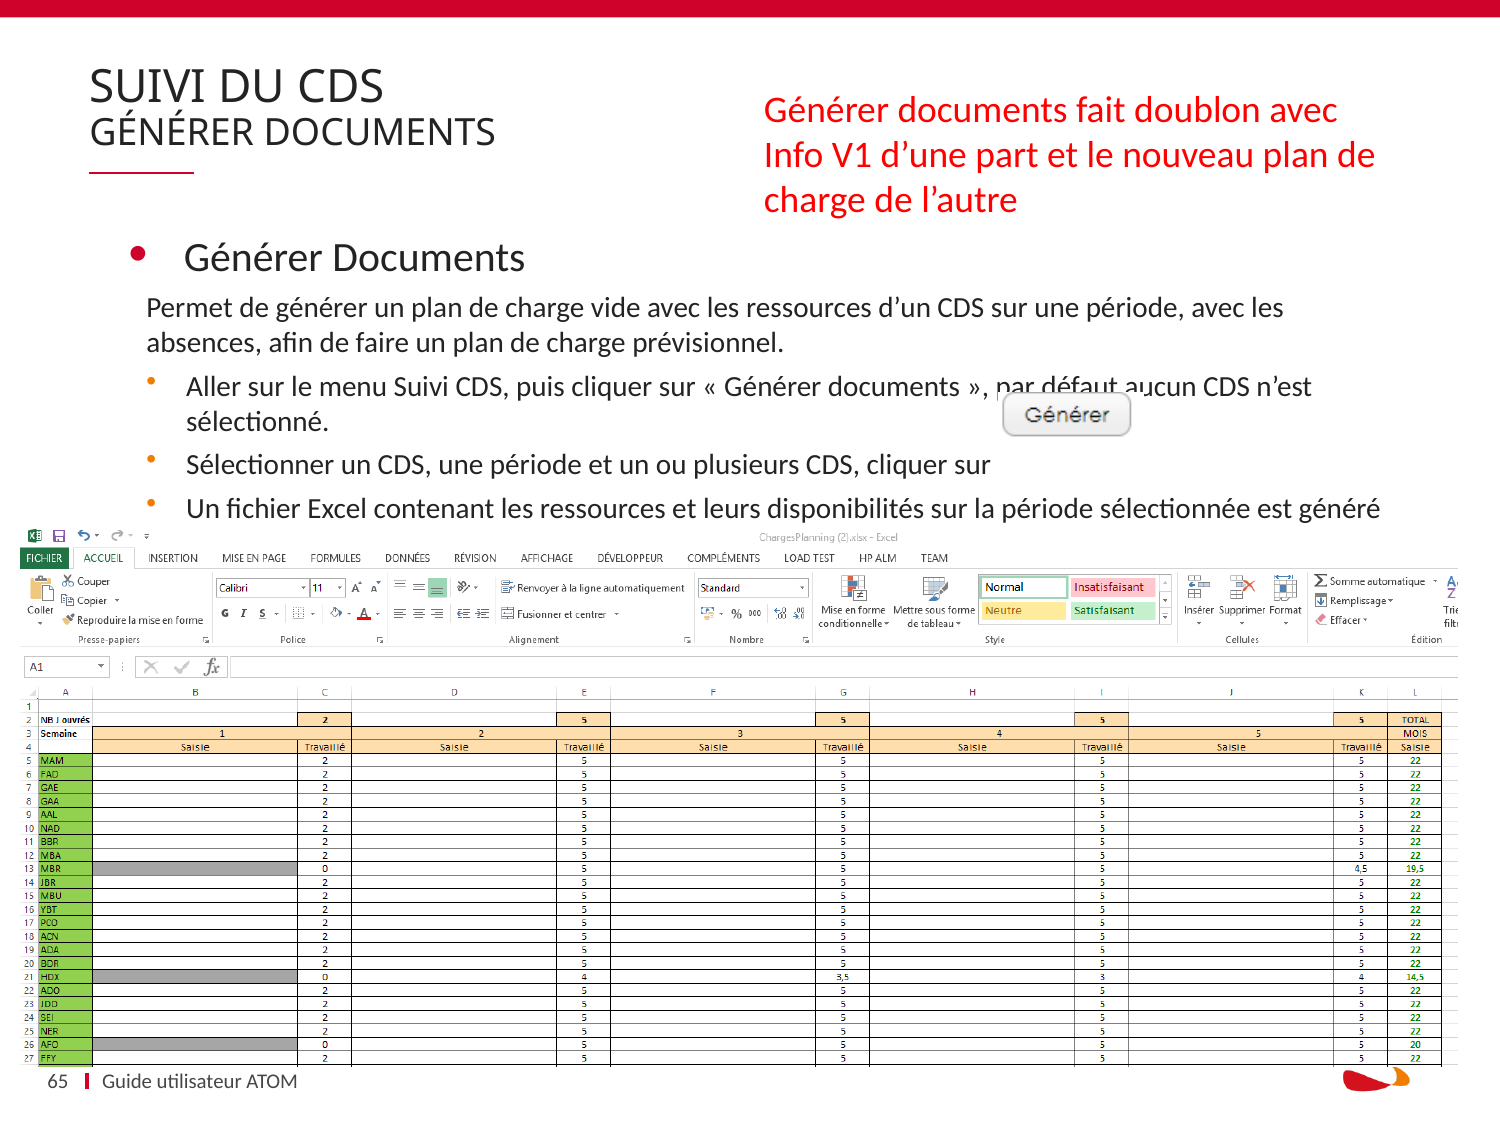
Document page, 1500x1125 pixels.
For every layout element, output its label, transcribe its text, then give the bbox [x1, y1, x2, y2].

slide_number 65 [20, 1074, 69, 1094]
text_box Générer documents fait doublon avec Info V1 d’une part et le nouveau plan de charge de l’autre [749, 78, 1392, 273]
footer Guide utilisateur ATOM [87, 1075, 833, 1094]
title Suivi DU CDS Générer Documents [89, 31, 1409, 161]
text_box Générer Documents Permet de générer un plan de charge vide avec les ressources d’un CDS sur une période, avec les absences, afin de faire un plan de charge prévisionnel. Aller sur le menu Suivi CDS, puis cliquer sur « Générer documents », par défaut aucun CDS n’est sélectionné. Sélectionner un CDS, une période et un ou plusieurs CDS, cliquer sur Un fichier Excel contenant les ressources et leurs disponibilités sur la période sélectionnée est généré [68, 229, 1405, 525]
picture [997, 391, 1144, 443]
picture [19, 526, 1458, 1099]
